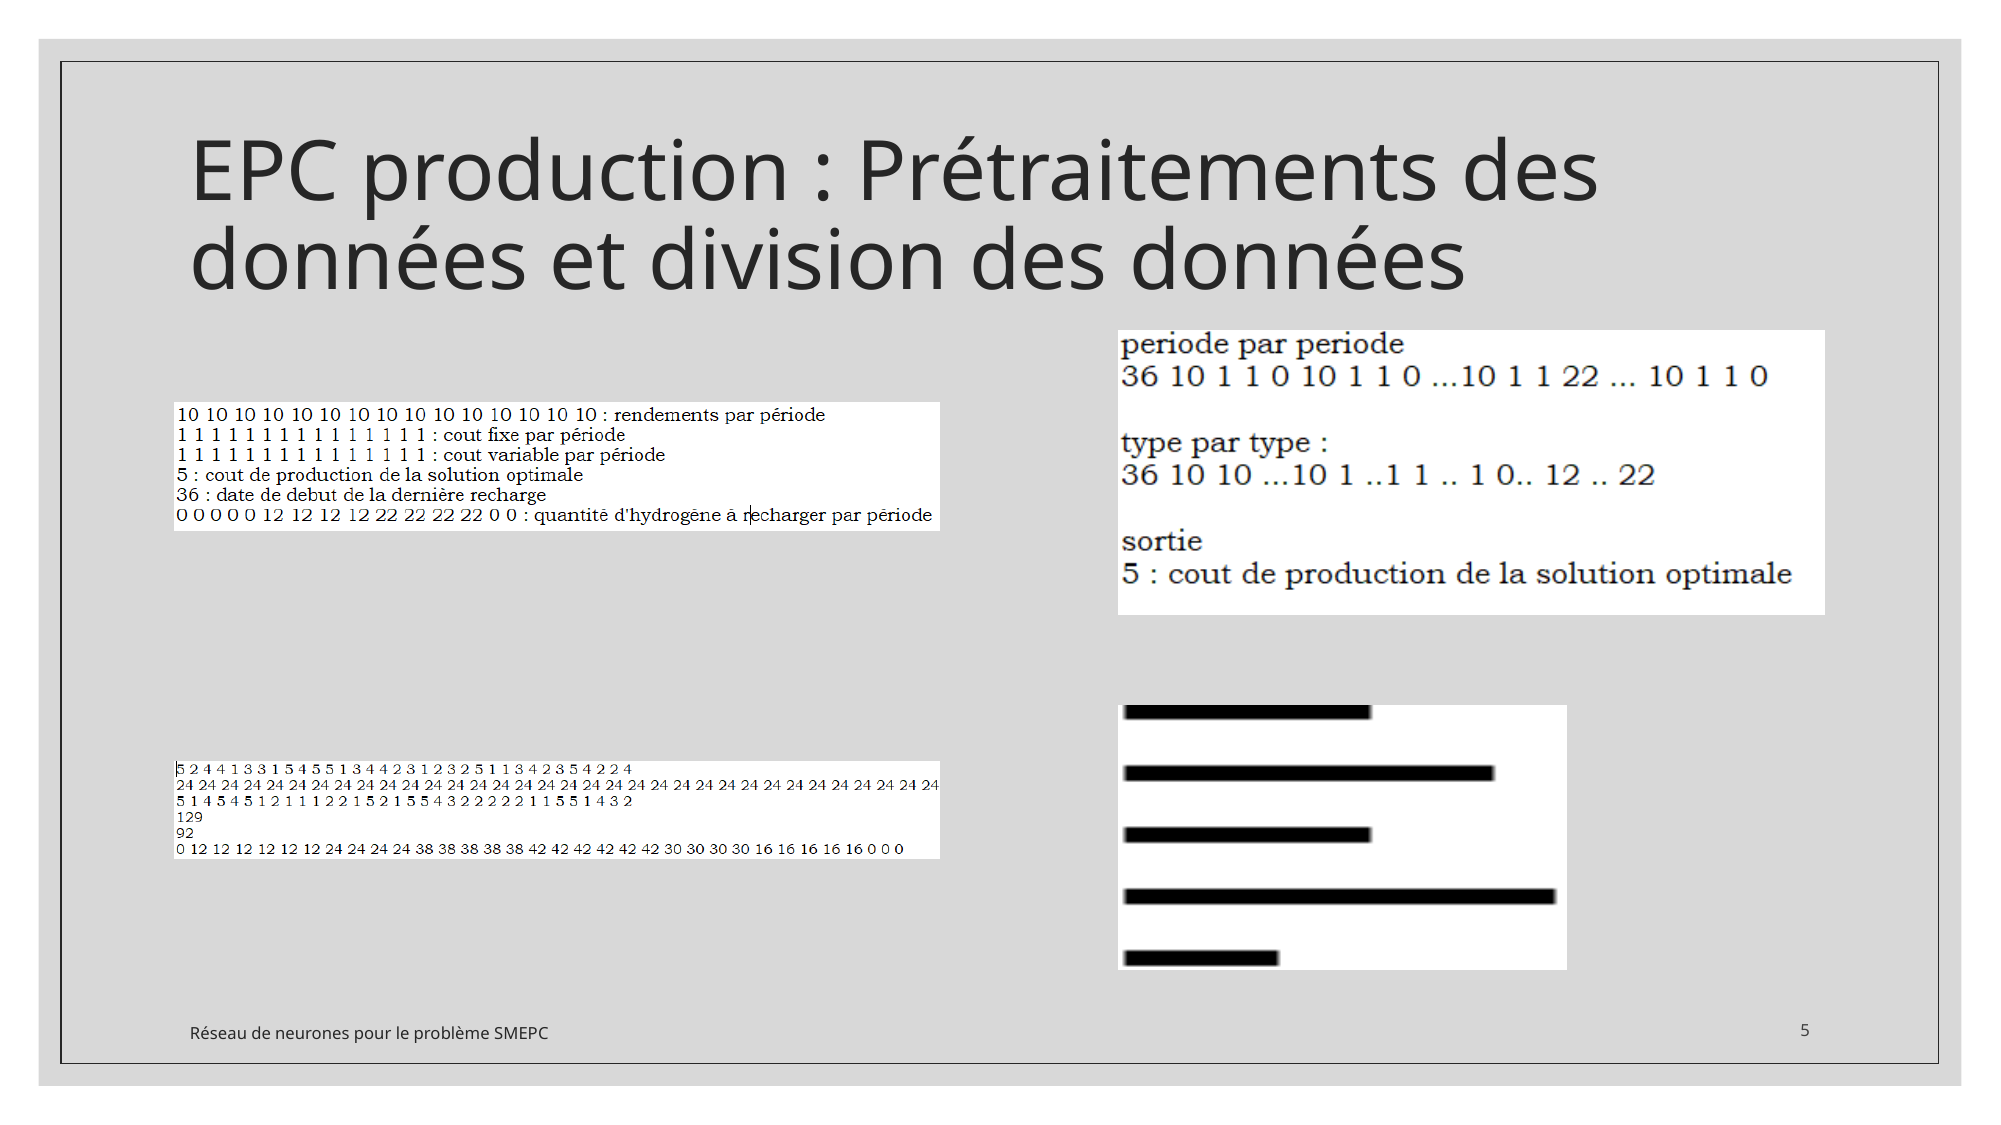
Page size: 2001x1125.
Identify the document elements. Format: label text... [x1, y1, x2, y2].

picture [1118, 705, 1567, 970]
footer Réseau de neurones pour le problème SMEPC [174, 990, 1130, 1050]
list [174, 402, 940, 531]
title EPC production : Prétraitements des données et division des données [174, 105, 1825, 331]
slide_number 5 [1687, 990, 1825, 1050]
picture [174, 761, 940, 859]
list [1118, 330, 1825, 615]
